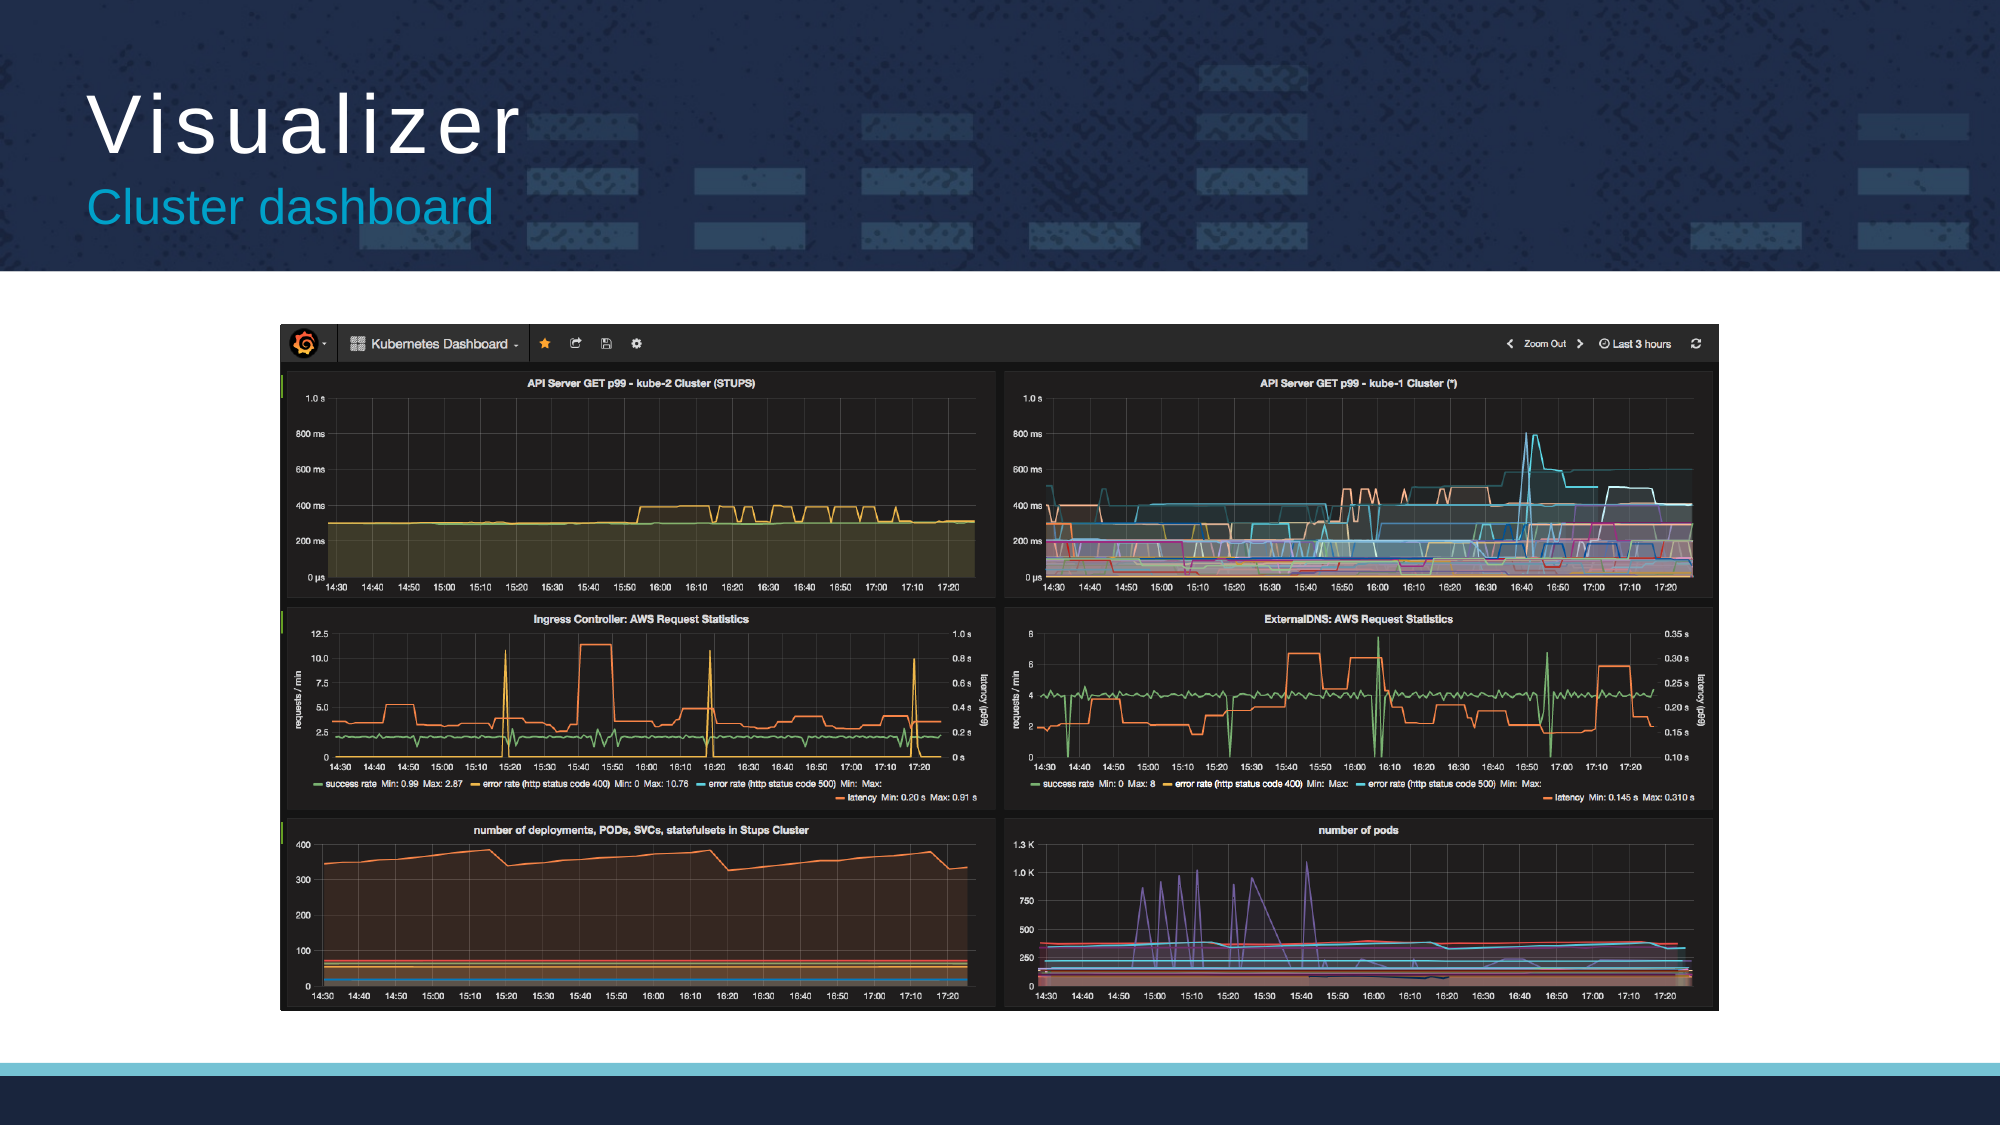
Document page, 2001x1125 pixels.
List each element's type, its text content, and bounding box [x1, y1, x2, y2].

list Cluster dashboard [56, 181, 1944, 268]
title Visualizer [56, 57, 1944, 173]
picture [0, 0, 2000, 271]
picture [280, 324, 1719, 1011]
